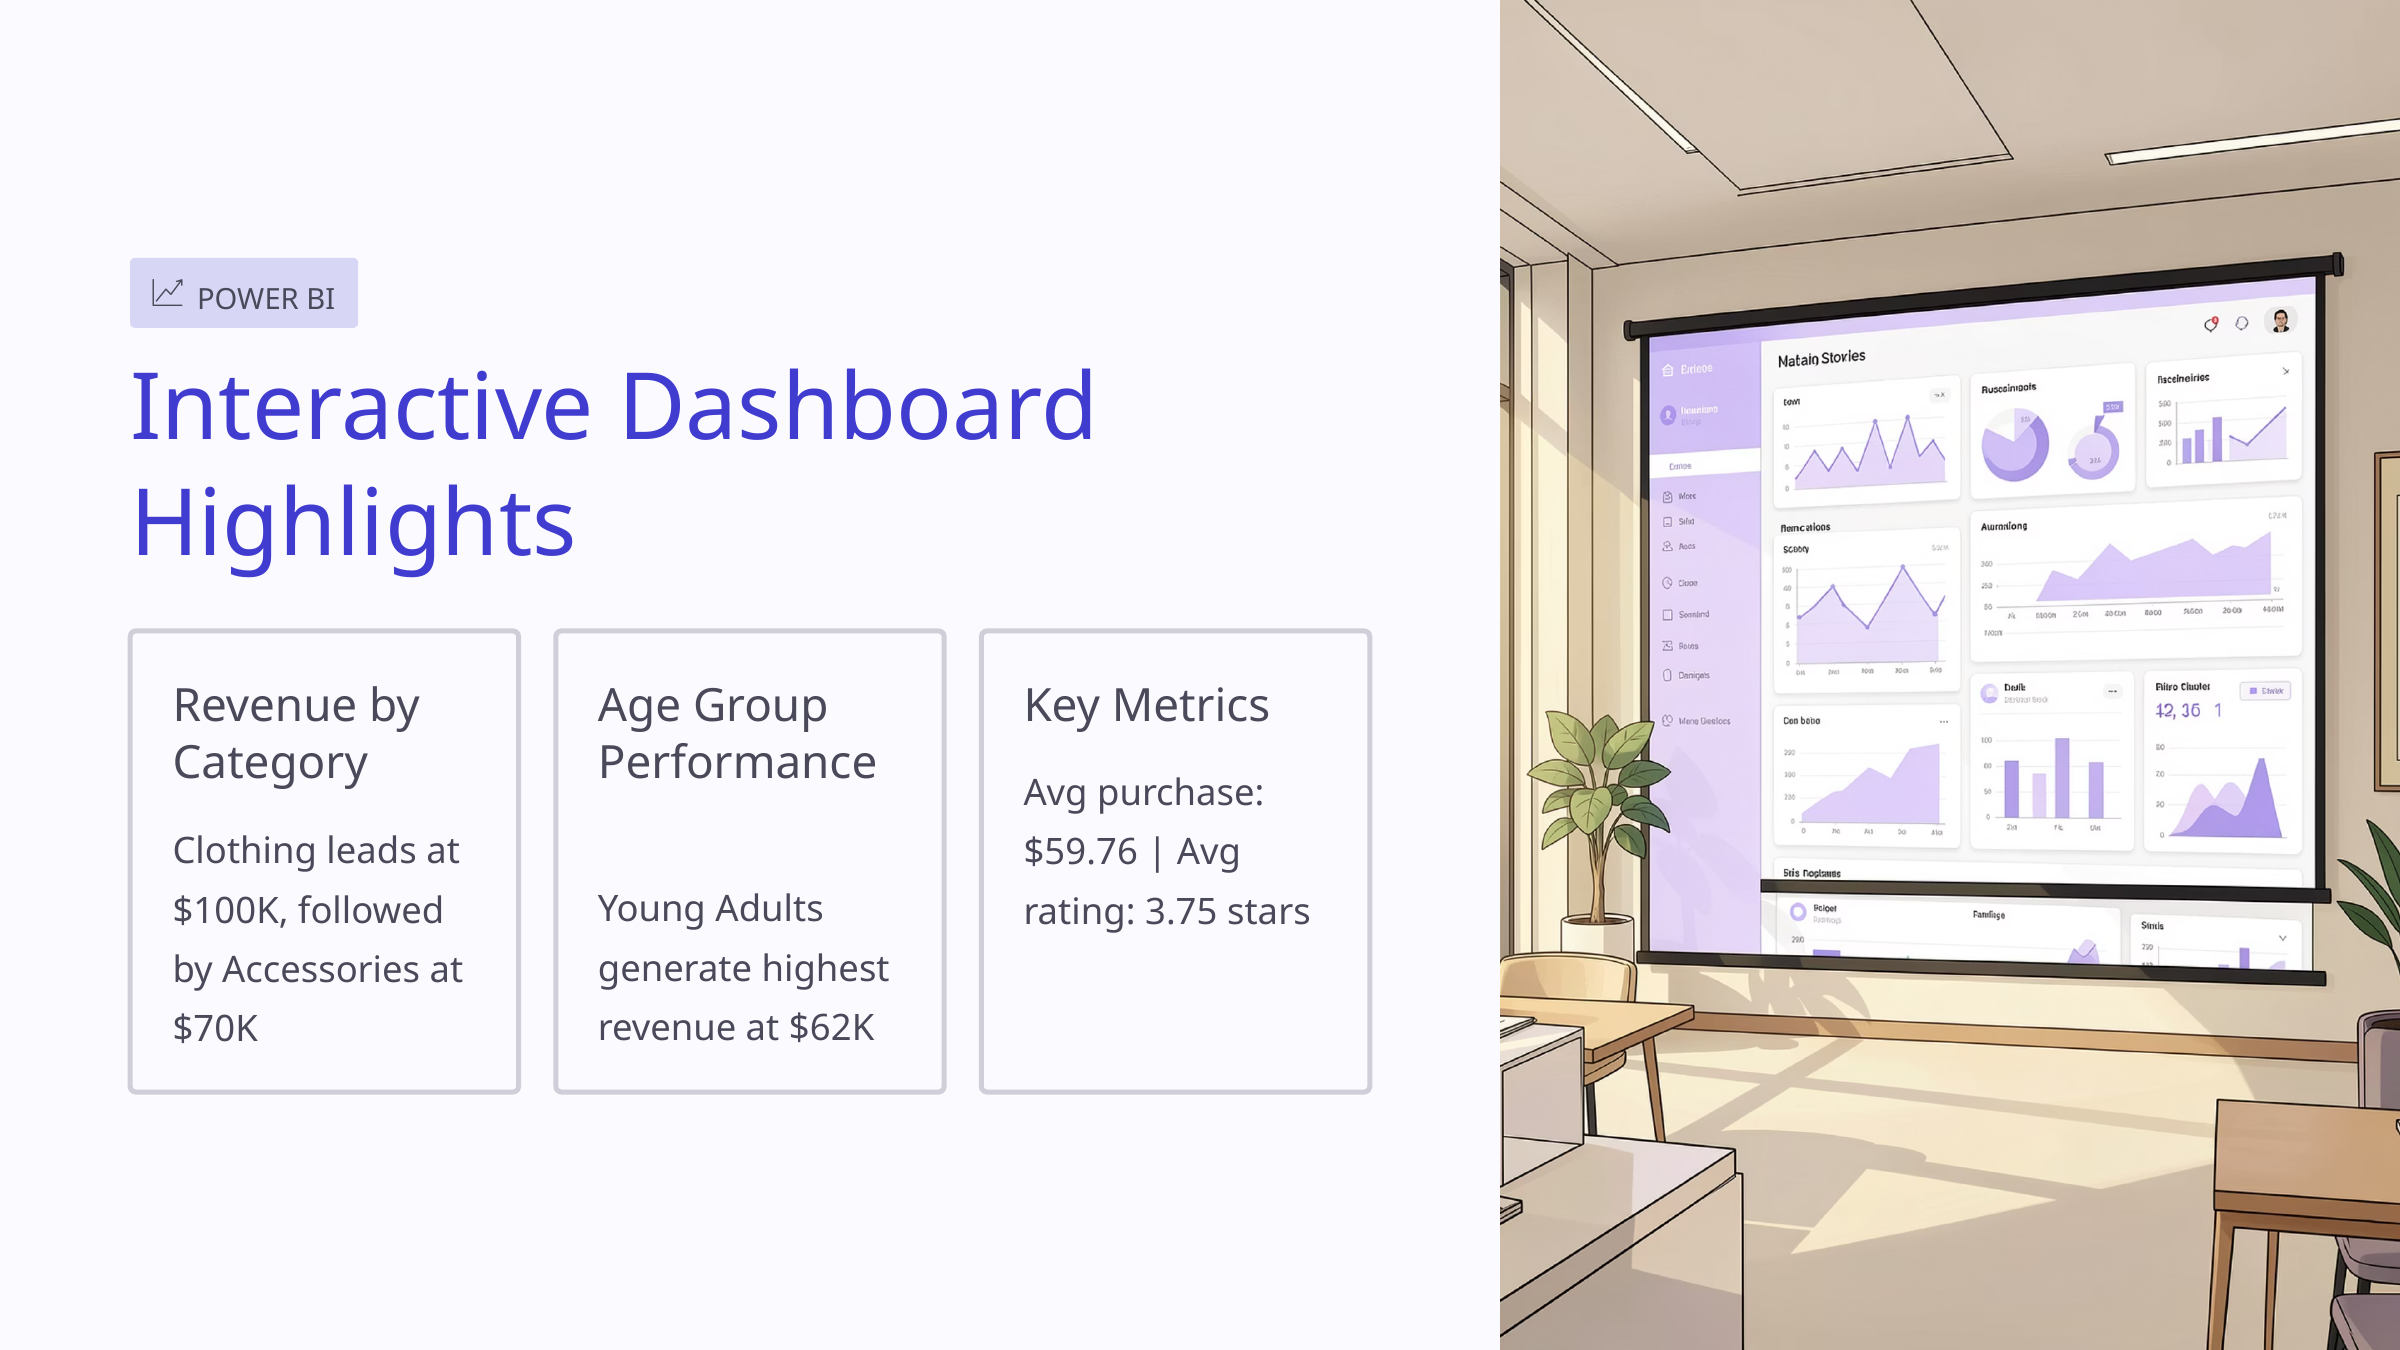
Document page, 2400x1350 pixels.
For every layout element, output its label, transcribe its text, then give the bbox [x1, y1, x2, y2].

text_box Clothing leads at $100K, followed by Accessories at $70K [172, 811, 477, 1050]
text_box Interactive Dashboard Highlights [130, 342, 1370, 576]
text_box [130, 257, 359, 328]
picture [1499, 0, 2400, 1350]
text_box [130, 630, 519, 1093]
text_box [555, 630, 945, 1093]
picture [152, 277, 183, 308]
text_box [981, 630, 1370, 1093]
text_box Avg purchase: $59.76 | Avg rating: 3.75 stars [1023, 753, 1328, 933]
text_box Key Metrics [1023, 673, 1328, 732]
text_box Age Group Performance [597, 673, 902, 848]
text_box Revenue by Category [172, 673, 477, 790]
text_box Young Adults generate highest revenue at $62K [597, 869, 902, 1049]
text_box POWER BI [197, 268, 336, 317]
